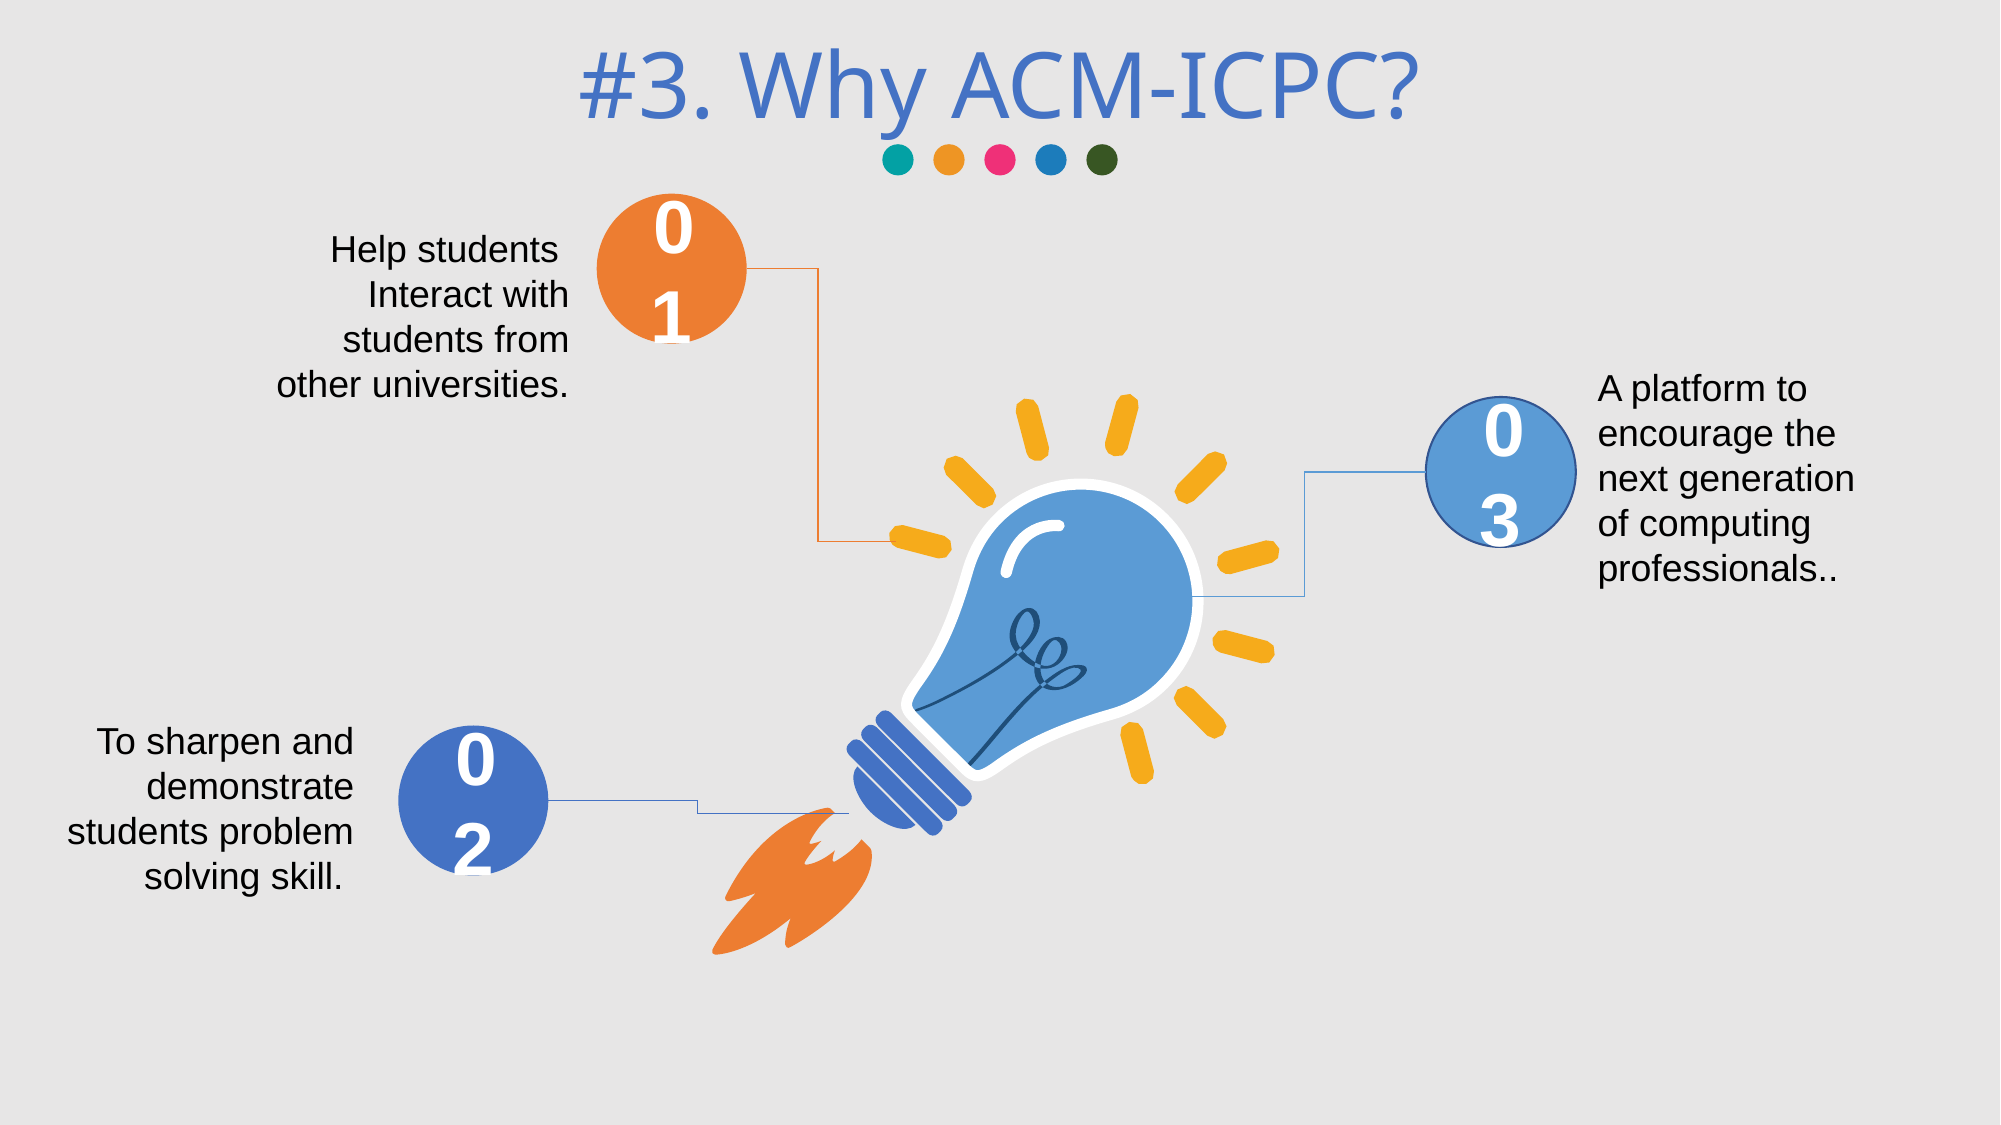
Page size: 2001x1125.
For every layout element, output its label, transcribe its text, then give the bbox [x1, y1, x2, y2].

text_box A platform to encourage the next generation of computing professionals.. [1582, 356, 1907, 597]
text_box #3. Why ACM-ICPC? [402, 19, 1597, 145]
text_box To sharpen and demonstrate students problem solving skill. [43, 709, 369, 905]
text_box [711, 401, 1273, 955]
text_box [596, 193, 897, 550]
text_box Help students Interact with students from other universities. [252, 217, 585, 413]
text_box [1184, 396, 1576, 597]
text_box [882, 144, 1118, 176]
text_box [398, 725, 849, 876]
